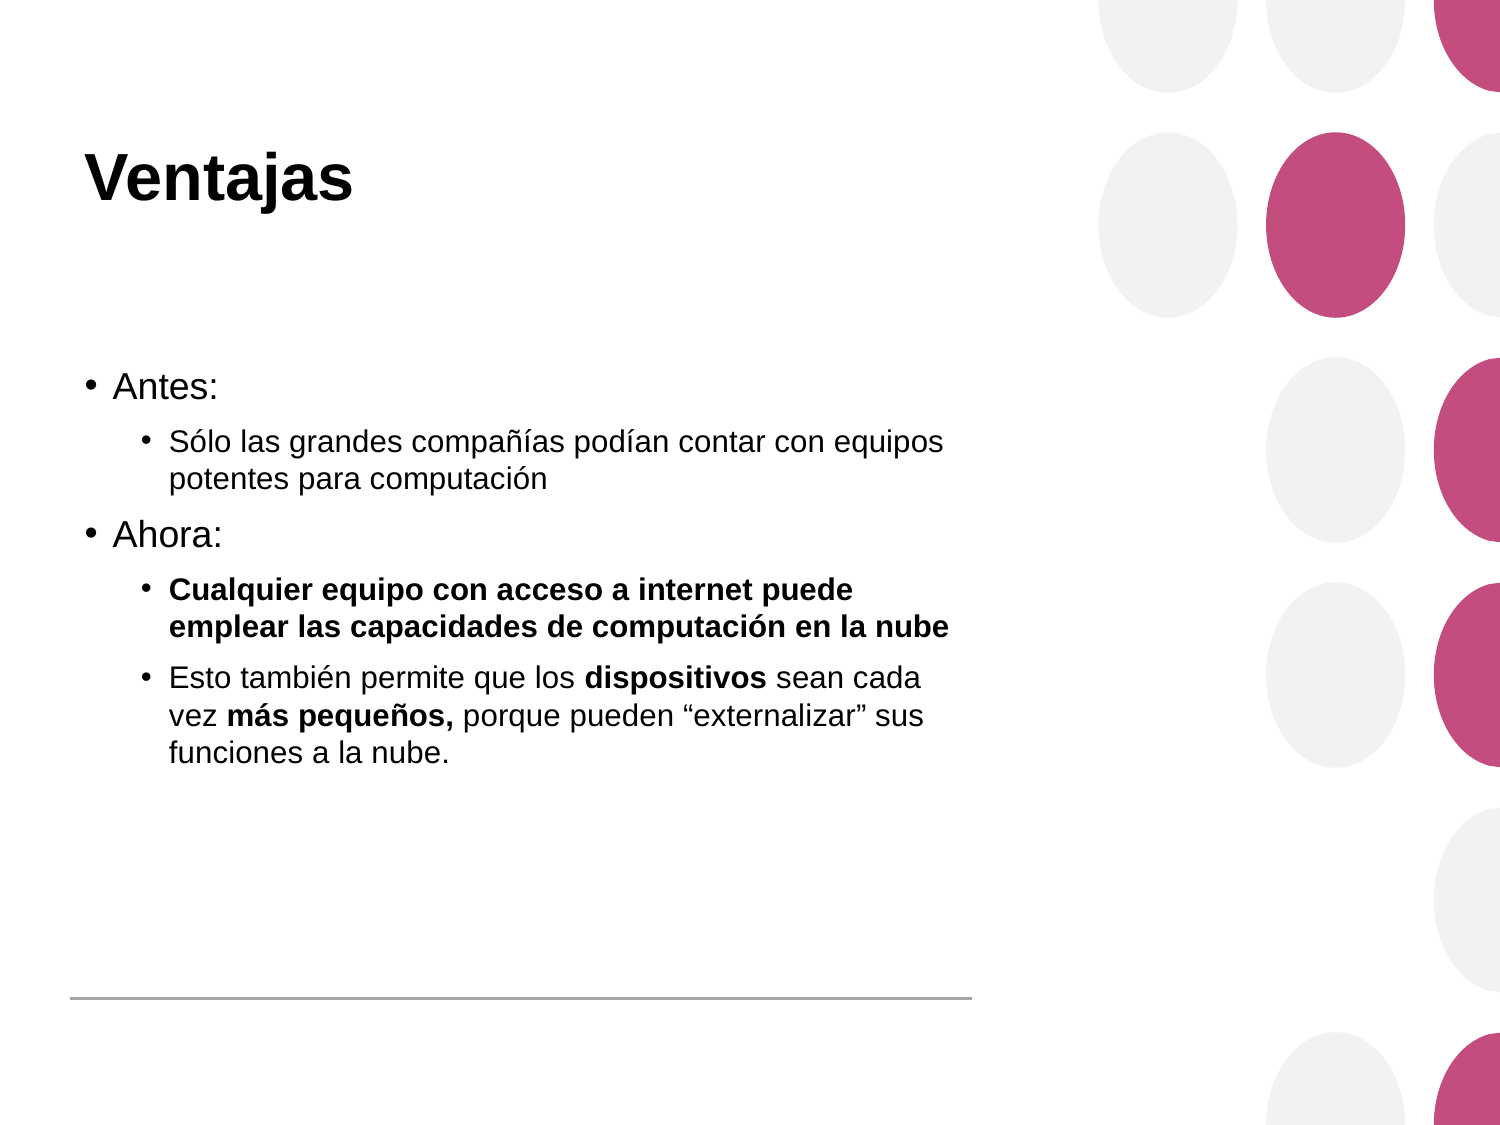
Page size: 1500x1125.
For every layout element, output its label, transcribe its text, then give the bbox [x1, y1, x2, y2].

list Antes: Sólo las grandes compañías podían contar con equipos potentes para computación Ahora: Cualquier equipo con acceso a internet puede emplear las capacidades de computación en la nube Esto también permite que los dispositivos sean cada vez más pequeños, porque pueden “externalizar” sus funciones a la nube. [69, 354, 972, 946]
title Ventajas [69, 126, 972, 335]
